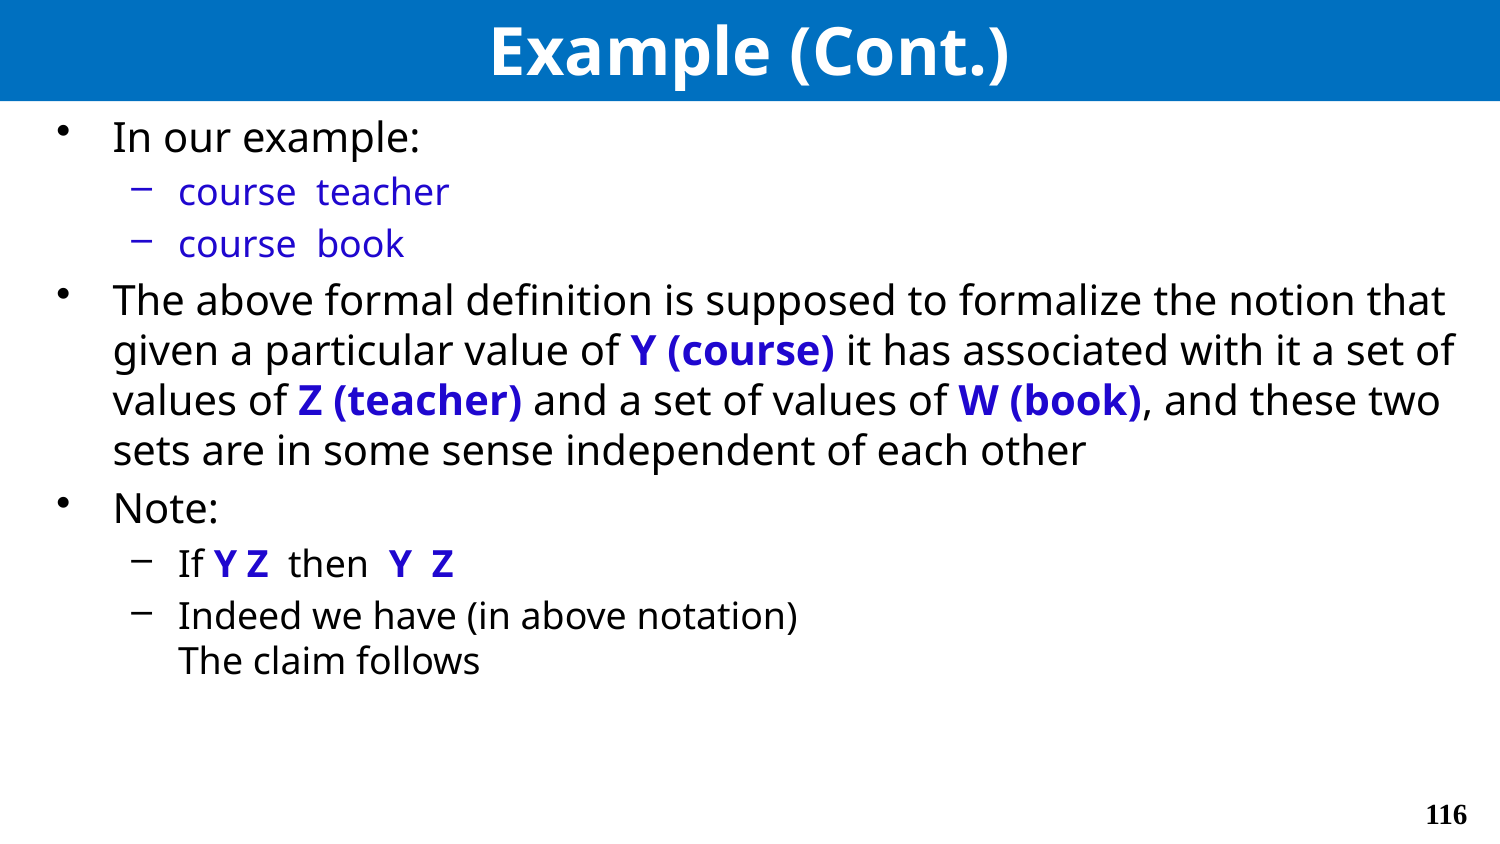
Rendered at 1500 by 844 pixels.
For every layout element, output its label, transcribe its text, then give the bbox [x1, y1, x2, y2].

title Example (Cont.) [0, 0, 1500, 102]
